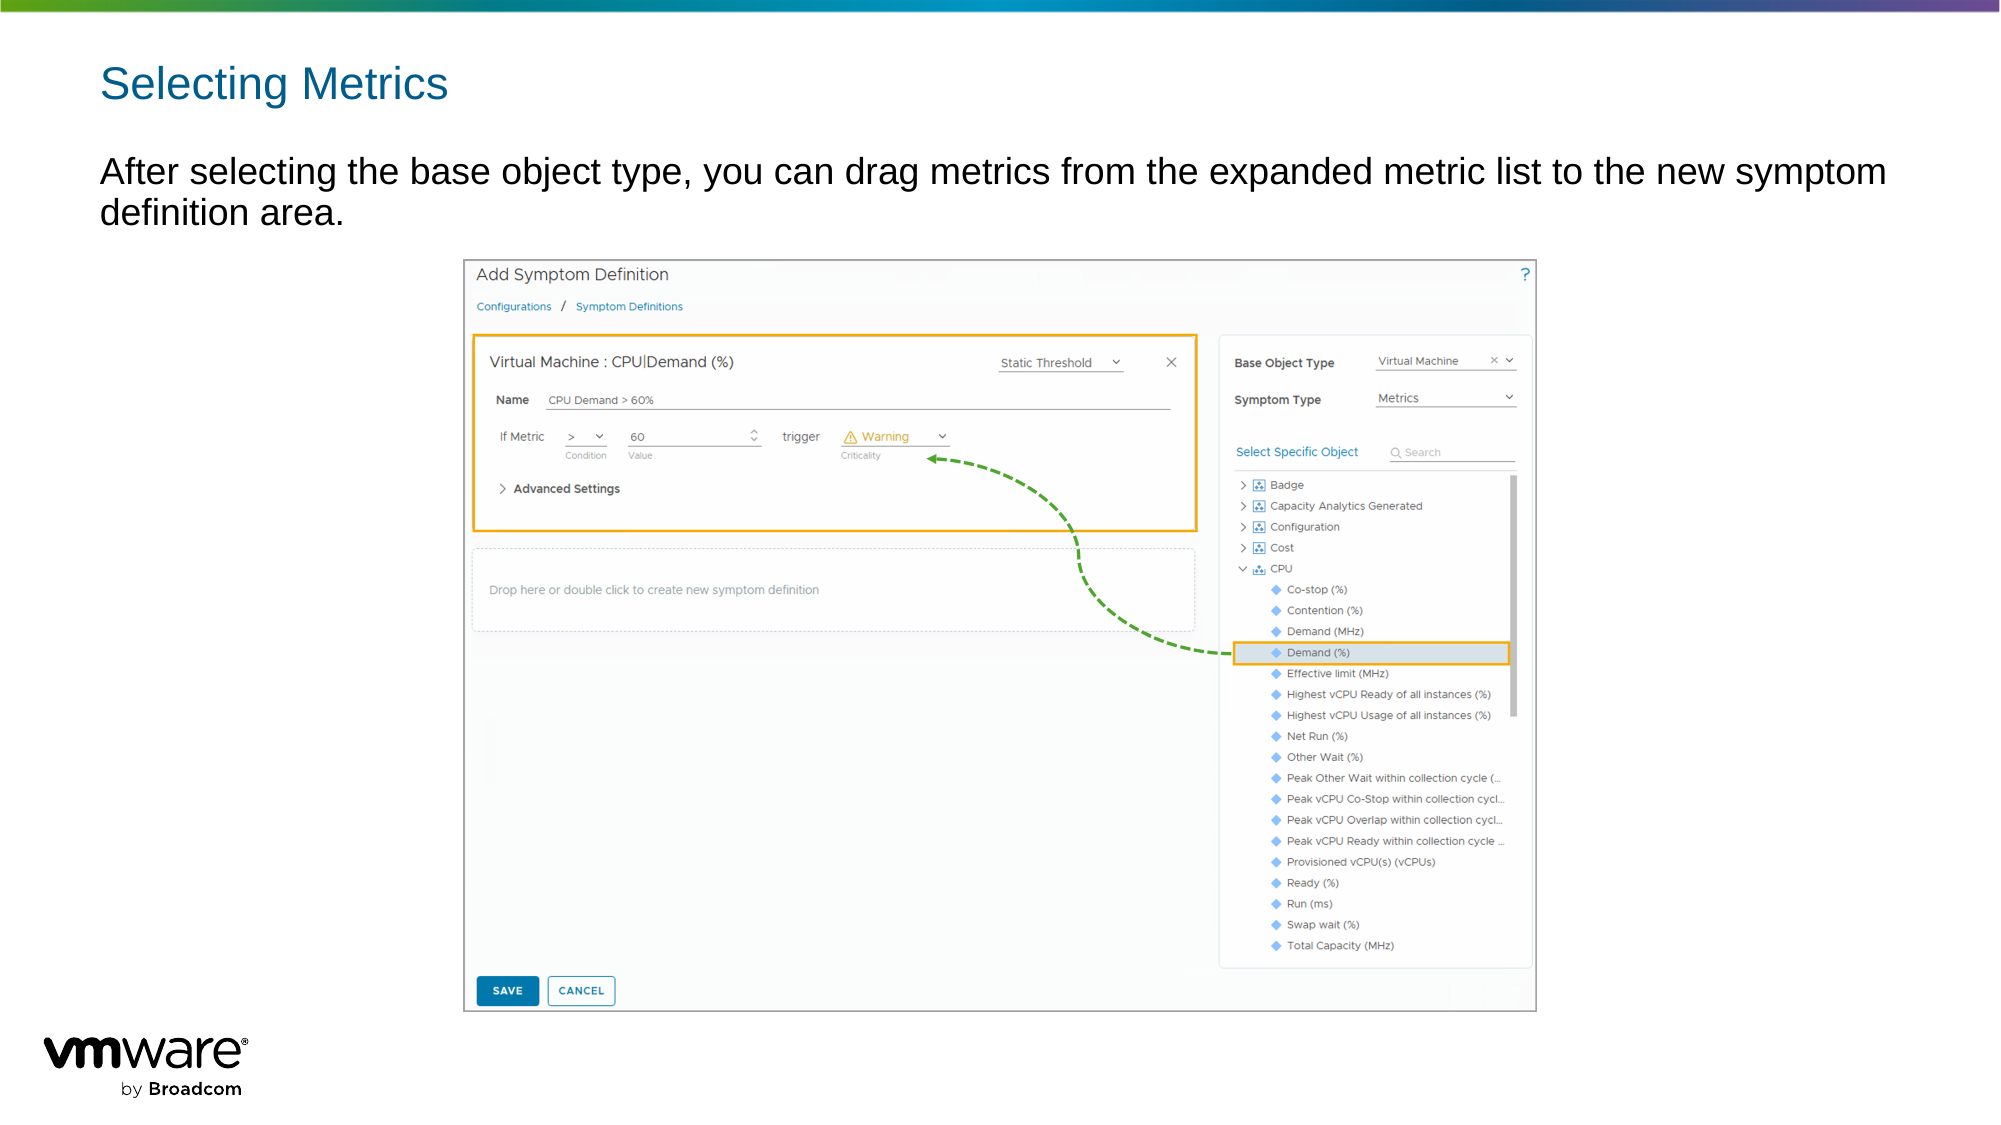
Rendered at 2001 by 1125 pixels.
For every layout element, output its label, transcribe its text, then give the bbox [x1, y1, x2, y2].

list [463, 259, 1537, 1012]
title Selecting Metrics [99, 54, 1900, 113]
list After selecting the base object type, you can drag metrics from the expanded metric list to the new symptom definition area. [99, 149, 1900, 247]
picture [0, 0, 2000, 30]
